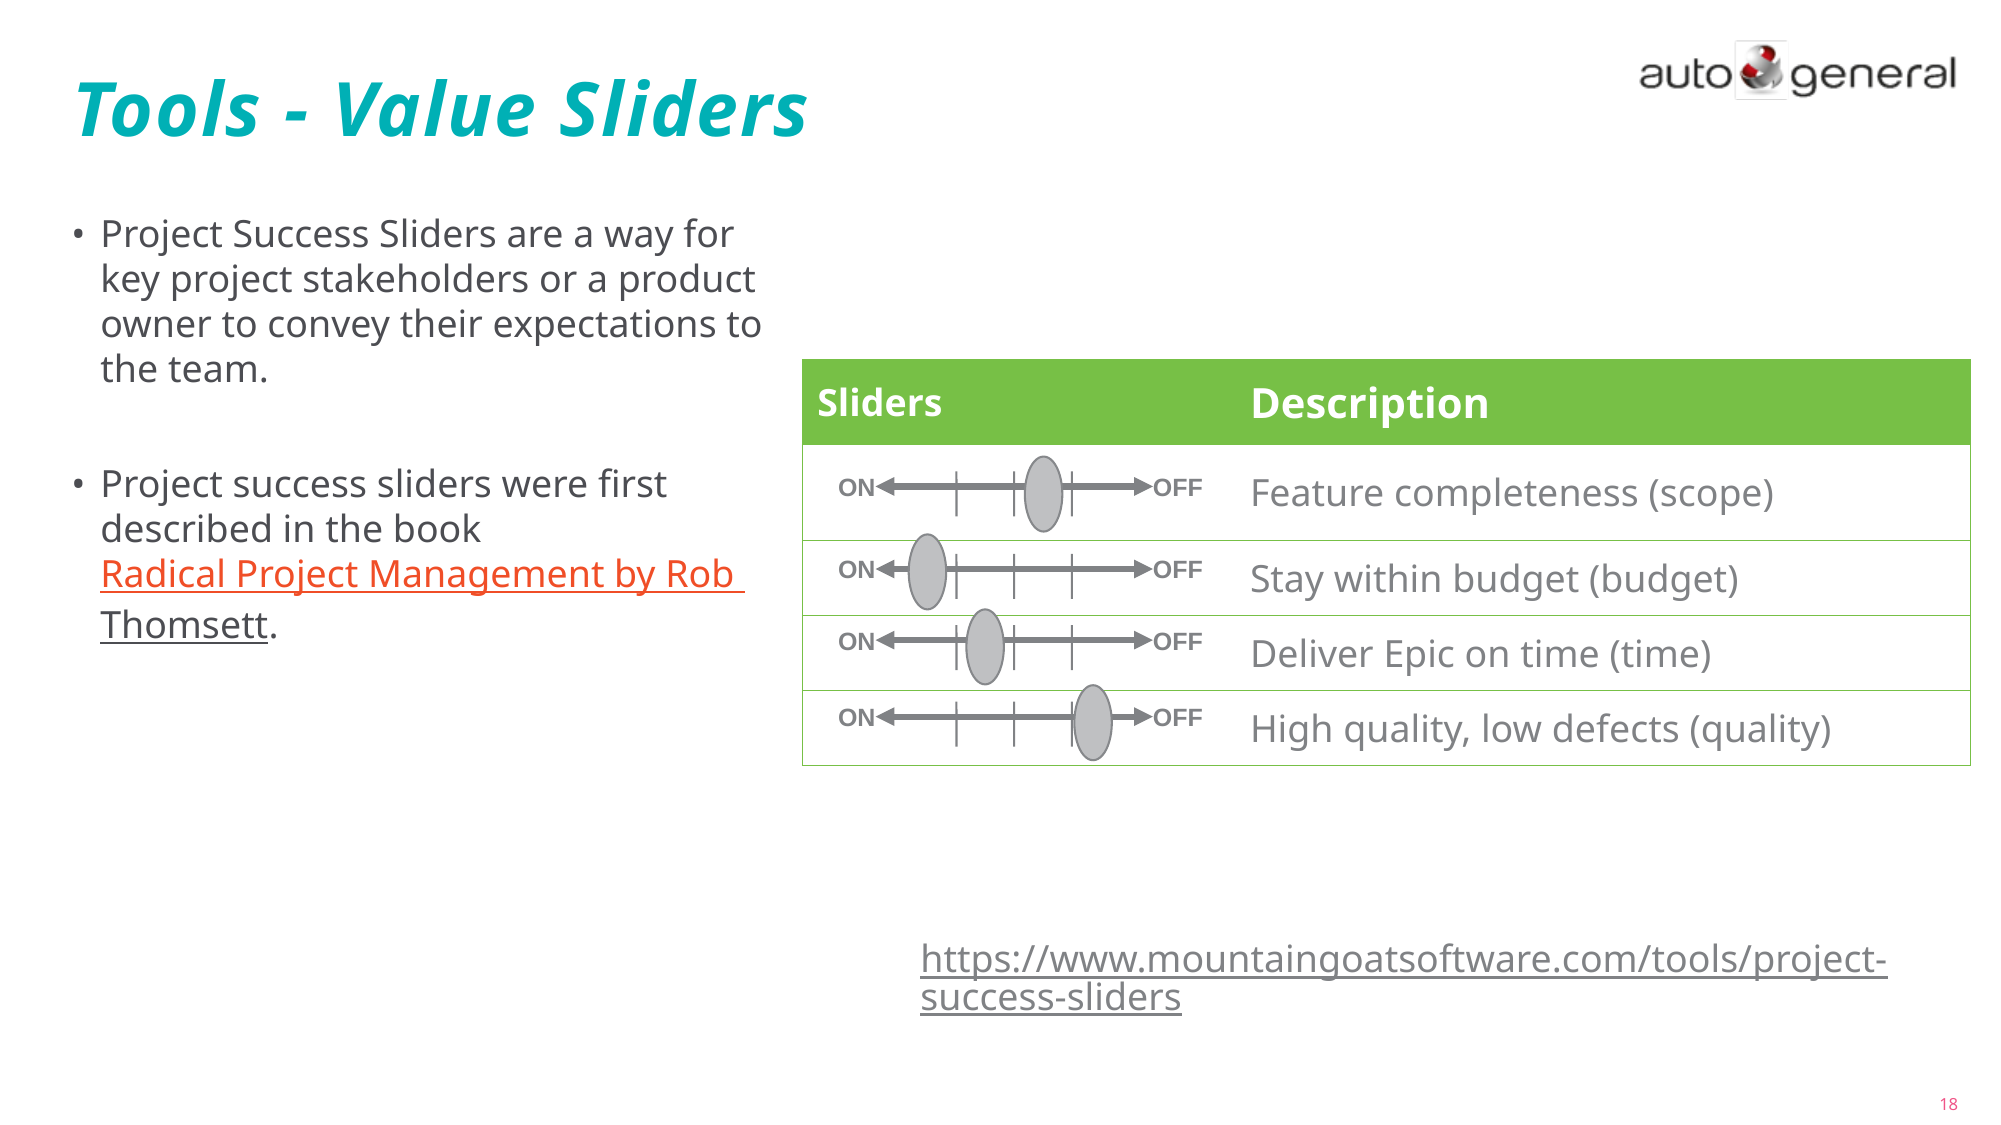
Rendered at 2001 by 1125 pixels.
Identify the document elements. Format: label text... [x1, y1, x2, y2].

table_cell [803, 691, 1235, 765]
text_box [837, 553, 1204, 600]
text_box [837, 701, 1204, 747]
text_box [1076, 684, 1110, 701]
text_box [968, 608, 1002, 625]
table_header Description [1235, 360, 1970, 444]
text_box [1077, 747, 1109, 762]
text_box [969, 671, 1001, 686]
text_box [1027, 517, 1060, 533]
table_cell High quality, low defects (quality) [1235, 691, 1970, 765]
text_box [1027, 455, 1060, 471]
table_cell Deliver Epic on time (time) [1235, 616, 1970, 690]
text_box [913, 600, 941, 611]
text_box https://www.mountaingoatsoftware.com/tools/project-success-sliders [905, 927, 1906, 1039]
table_cell [803, 616, 1235, 690]
table_cell [803, 445, 1235, 540]
title Tools - Value Sliders [72, 67, 1618, 159]
table_header Sliders [803, 360, 1235, 444]
list Project Success Sliders are a way for key project stakeholders or a product owner to convey their expectations to the team. Project success sliders were first described in the book Radical Project Management by Rob Thomsett. [71, 210, 781, 959]
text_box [837, 471, 1204, 517]
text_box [837, 625, 1204, 671]
picture [1596, 8, 2000, 133]
text_box [910, 533, 945, 553]
table_cell [803, 541, 1235, 615]
table_cell Stay within budget (budget) [1235, 541, 1970, 615]
table_cell Feature completeness (scope) [1235, 445, 1970, 540]
